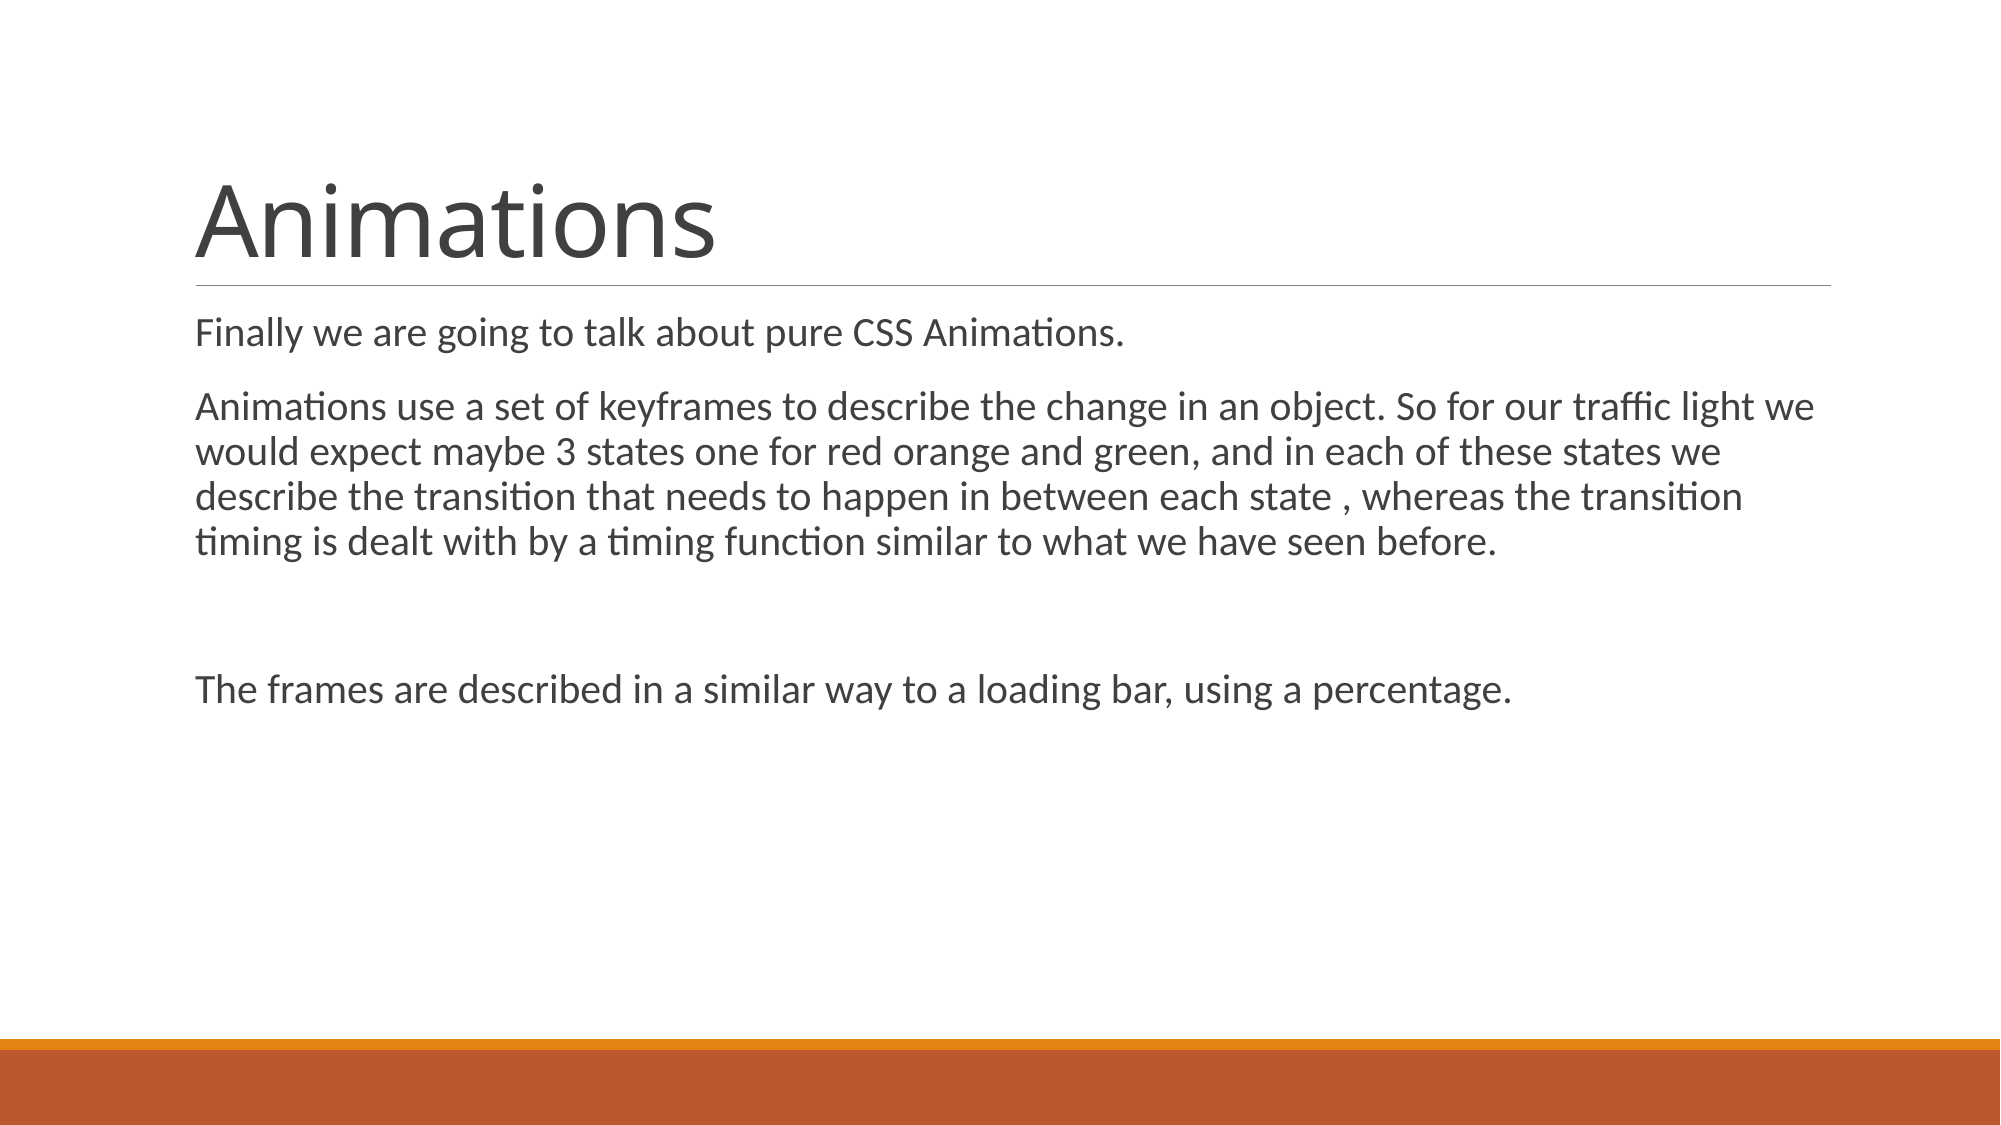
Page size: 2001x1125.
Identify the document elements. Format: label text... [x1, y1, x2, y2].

title Animations [180, 47, 1830, 285]
list Finally we are going to talk about pure CSS Animations. Animations use a set of keyframes to describe the change in an object. So for our traffic light we would expect maybe 3 states one for red orange and green, and in each of these states we describe the transition that needs to happen in between each state , whereas the transition timing is dealt with by a timing function similar to what we have seen before. The frames are described in a similar way to a loading bar, using a percentage. [180, 302, 1830, 963]
